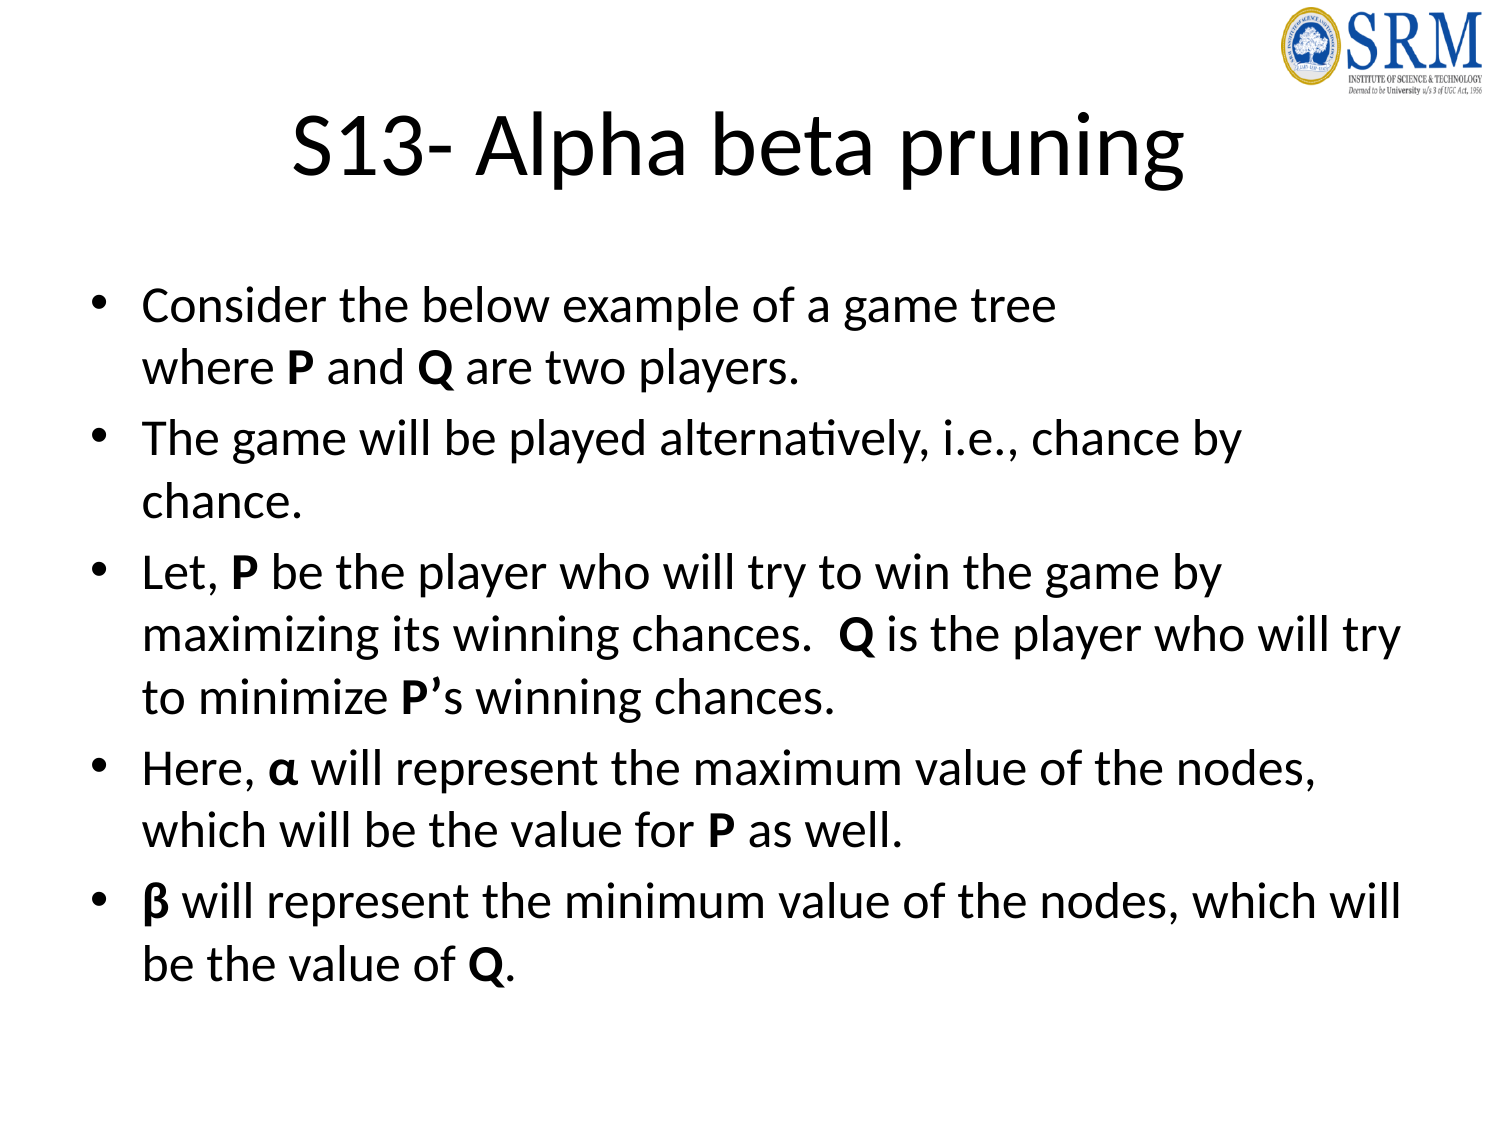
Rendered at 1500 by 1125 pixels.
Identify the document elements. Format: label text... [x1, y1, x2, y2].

title S13- Alpha beta pruning [75, 45, 1425, 233]
picture [1281, 7, 1482, 95]
list Consider the below example of a game tree where P and Q are two players. The game will be played alternatively, i.e., chance by chance. Let, P be the player who will try to win the game by maximizing its winning chances. Q is the player who will try to minimize P’s winning chances. Here, α will represent the maximum value of the nodes, which will be the value for P as well. β will represent the minimum value of the nodes, which will be the value of Q. [75, 262, 1425, 1005]
